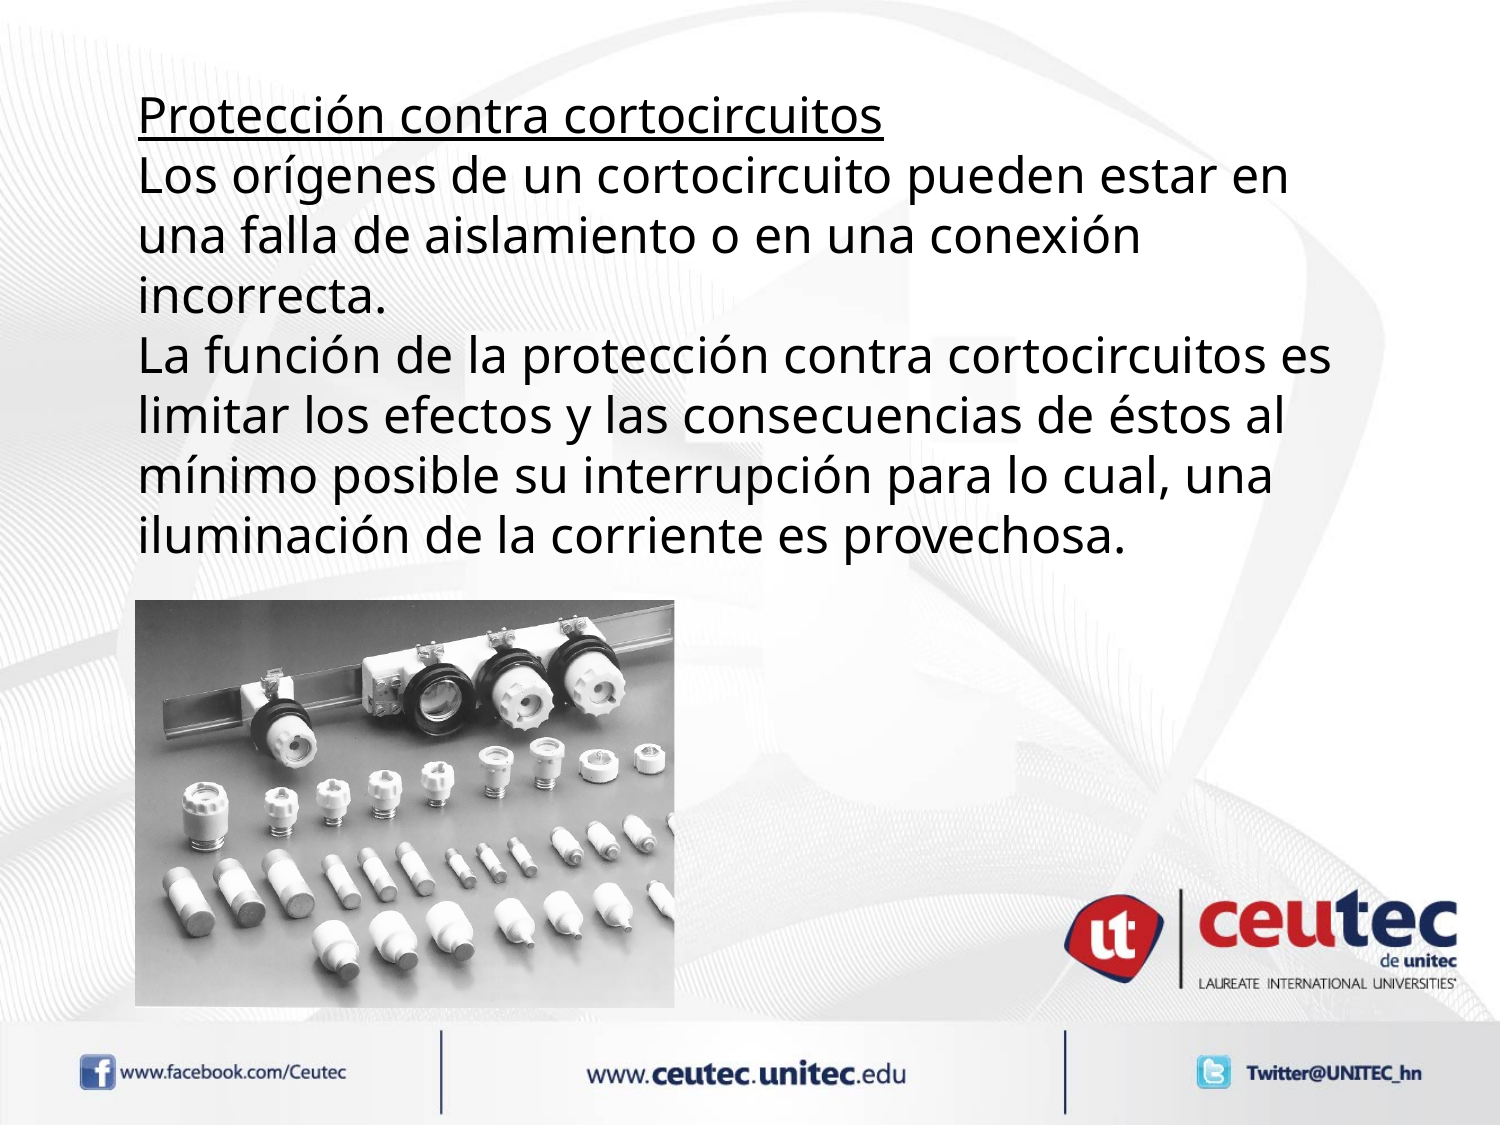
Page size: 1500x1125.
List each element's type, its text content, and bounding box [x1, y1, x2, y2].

title Protección contra cortocircuitos Los orígenes de un cortocircuito pueden estar en una falla de aislamiento o en una conexión incorrecta. La función de la protección contra cortocircuitos es limitar los efectos y las consecuencias de éstos al mínimo posible su interrupción para lo cual, una iluminación de la corriente es provechosa. [122, 42, 1398, 665]
picture [0, 0, 1500, 1125]
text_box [22, 600, 675, 1033]
